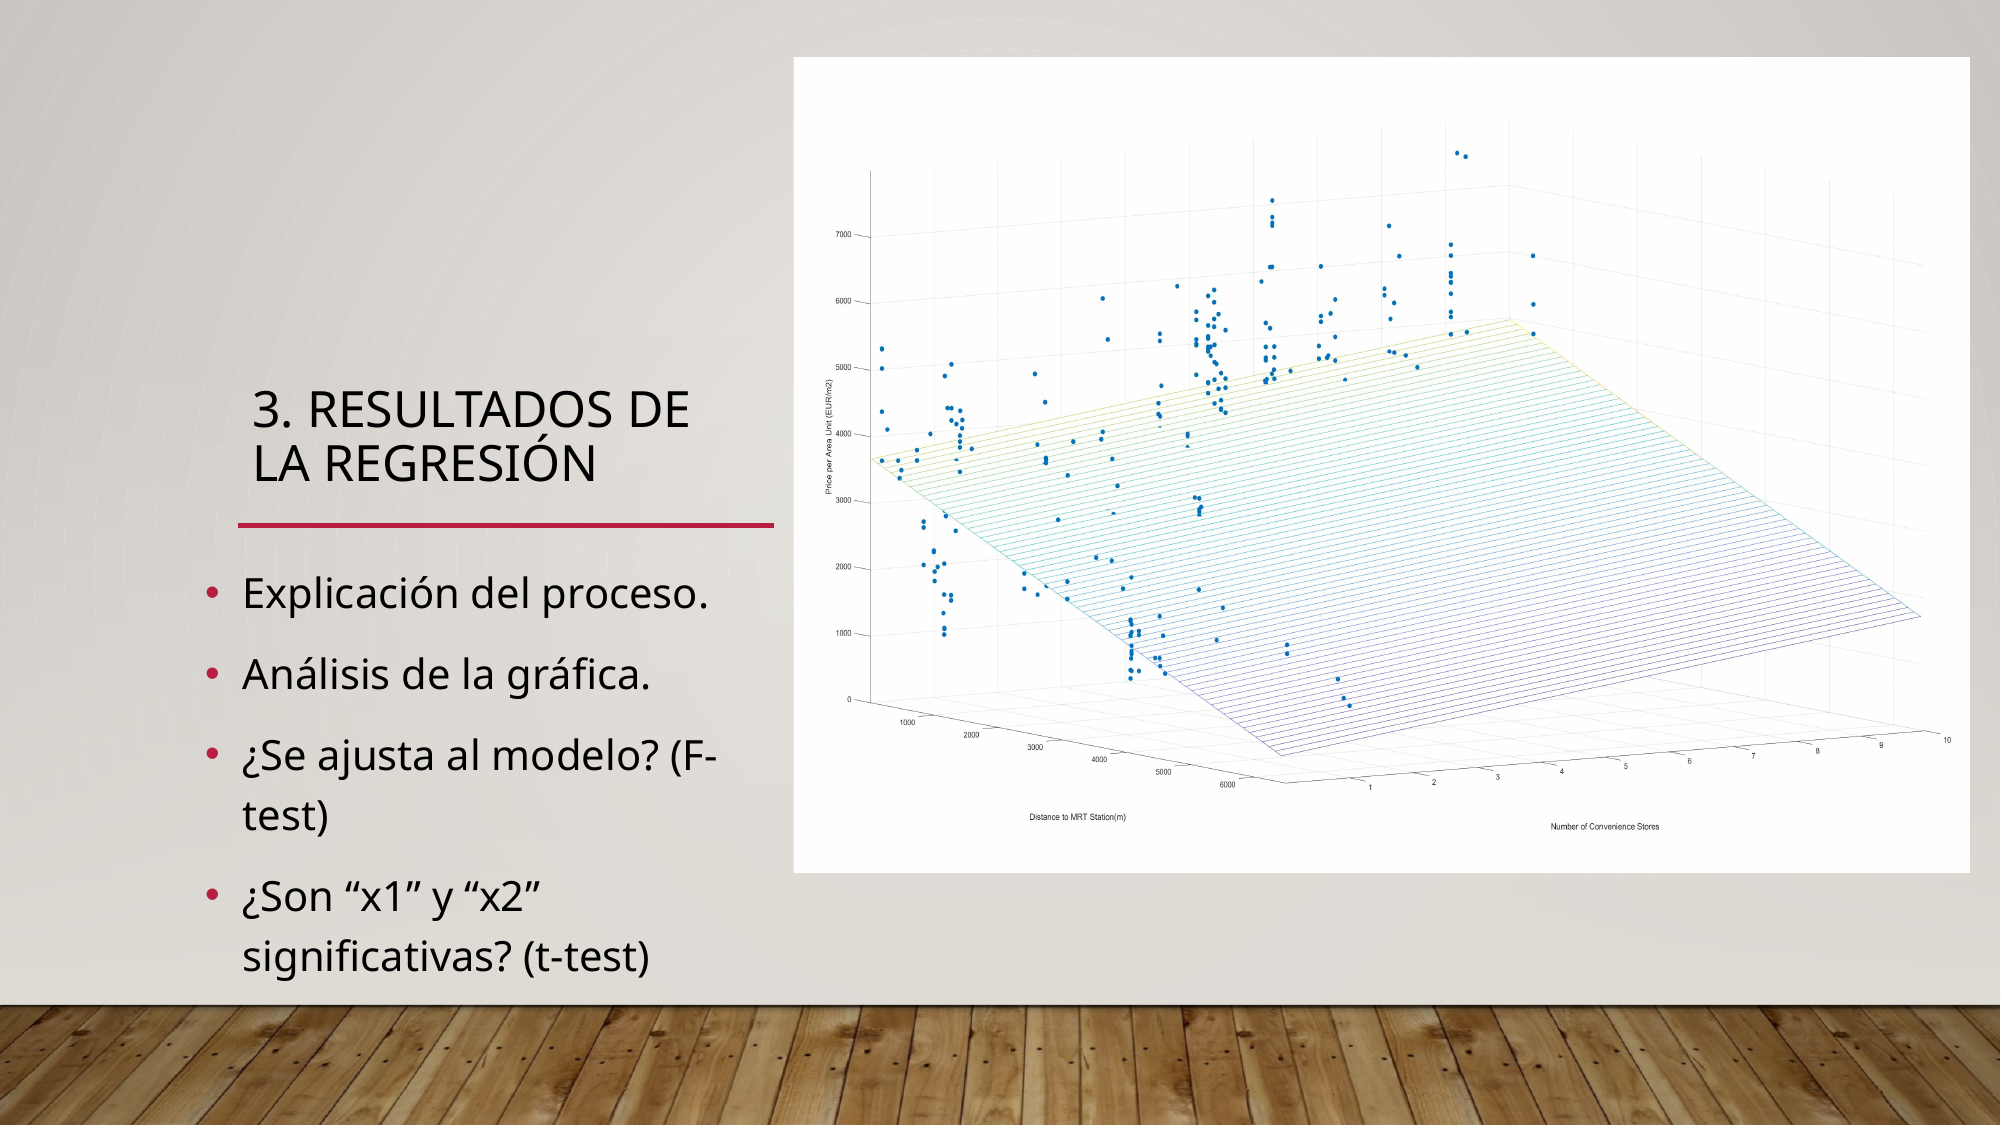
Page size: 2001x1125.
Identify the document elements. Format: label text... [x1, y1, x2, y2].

picture [0, 1005, 2000, 1125]
title 3. Resultados de la regresión [236, 131, 774, 500]
list Explicación del proceso. Análisis de la gráfica. ¿Se ajusta al modelo? (F-test) ¿Son “x1” y “x2” significativas? (t-test) [190, 549, 774, 1000]
picture [793, 57, 1971, 873]
